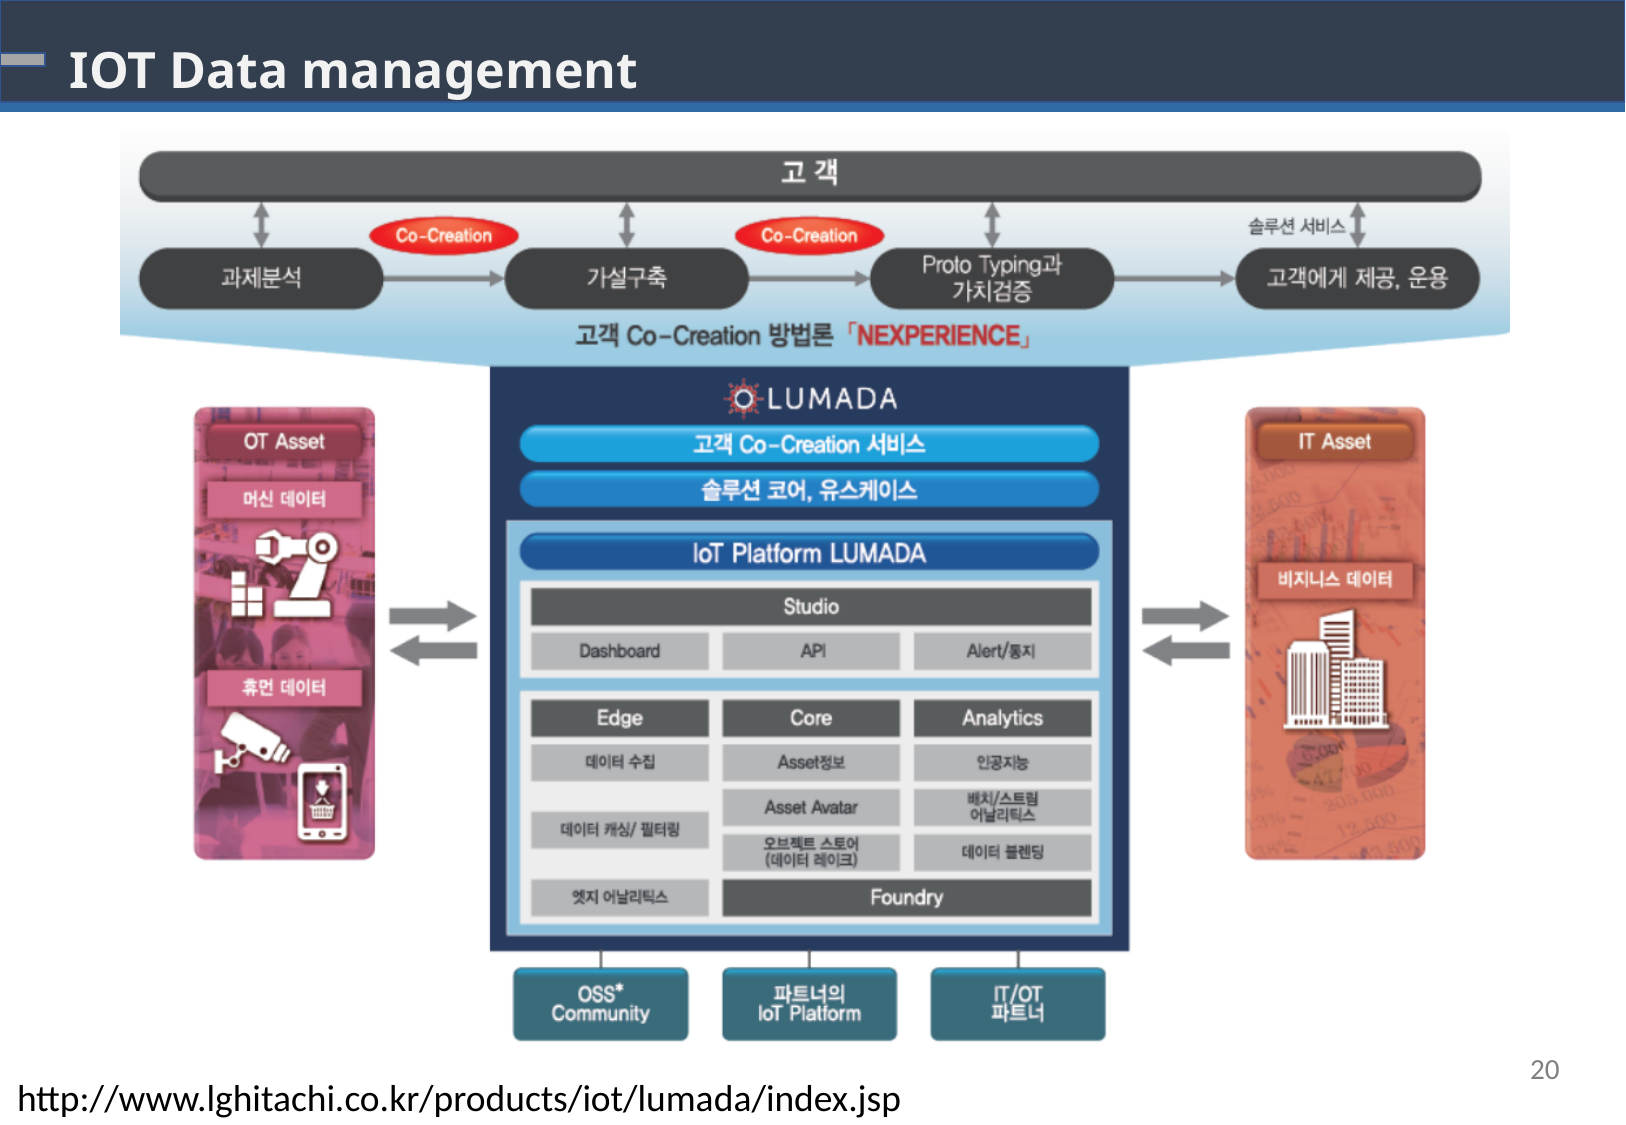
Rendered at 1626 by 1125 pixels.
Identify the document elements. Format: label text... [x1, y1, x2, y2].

text_box http://www.lghitachi.co.kr/products/iot/lumada/index.jsp [2, 1066, 1075, 1125]
slide_number 20 [1246, 1042, 1575, 1103]
picture [120, 131, 1510, 1047]
title IOT Data management [55, 37, 1457, 90]
